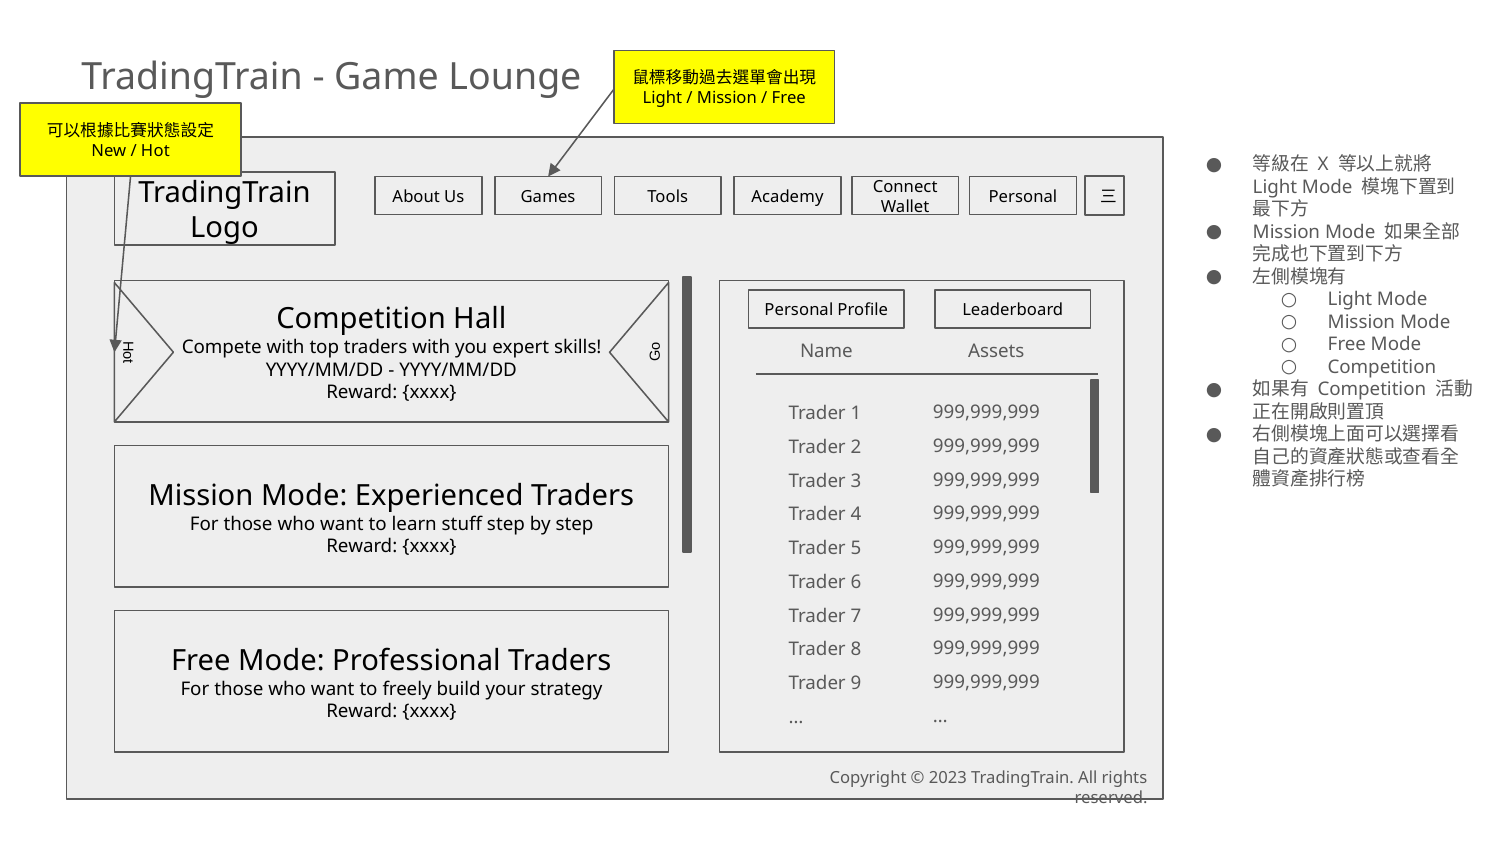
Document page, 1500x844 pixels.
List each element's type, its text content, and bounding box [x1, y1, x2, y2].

text_box About Us [375, 176, 482, 215]
text_box Mission Mode: Experienced Traders For those who want to learn stuff step by step Reward: {xxxx} [114, 445, 669, 587]
text_box Personal Profile [748, 289, 905, 329]
text_box TradingTrain - Game Lounge [66, 36, 671, 124]
text_box Copyright © 2023 TradingTrain. All rights reserved. [740, 752, 1163, 822]
text_box 鼠標移動過去選單會出現 Light / Mission / Free [614, 50, 835, 124]
text_box Connect Wallet [851, 176, 959, 215]
text_box Leaderboard [934, 289, 1091, 329]
text_box Games [494, 176, 602, 215]
text_box Assets [904, 326, 1088, 373]
text_box TradingTrain Logo [133, 171, 335, 246]
text_box [719, 280, 1125, 753]
text_box Personal [969, 176, 1077, 215]
text_box Academy [734, 176, 841, 215]
text_box Competition Hall Compete with top traders with you expert skills! YYYY/MM/DD - YYYY/MM/DD Reward: {xxxx} [116, 280, 669, 422]
text_box Hot [114, 306, 174, 422]
text_box 等級在 X 等以上就將 Light Mode 模塊下置到最下方 Mission Mode 如果全部完成也下置到下方 左側模塊有 Light Mode Mission Mode Free Mode Competition 如果有 Competition 活動正在開啟則置頂 右側模塊上面可以選擇看自己的資產狀態或查看全體資產排行榜 [1162, 136, 1489, 505]
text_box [114, 175, 131, 353]
text_box [683, 277, 691, 553]
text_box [547, 88, 615, 177]
text_box Trader 1 Trader 2 Trader 3 Trader 4 Trader 5 Trader 6 Trader 7 Trader 8 Trader 9 … [773, 383, 902, 742]
text_box Free Mode: Professional Traders For those who want to freely build your strategy Reward: {xxxx} [114, 610, 669, 753]
text_box 999,999,999 999,999,999 999,999,999 999,999,999 999,999,999 999,999,999 999,999,999 999,999,999 999,999,999 … [917, 383, 1064, 741]
text_box Name [762, 326, 891, 373]
text_box Go [609, 282, 669, 422]
text_box [1090, 380, 1099, 493]
text_box 三 [1085, 176, 1125, 216]
text_box 可以根據比賽狀態設定 New / Hot [20, 103, 241, 177]
text_box Tools [614, 176, 722, 215]
text_box [66, 136, 1163, 800]
